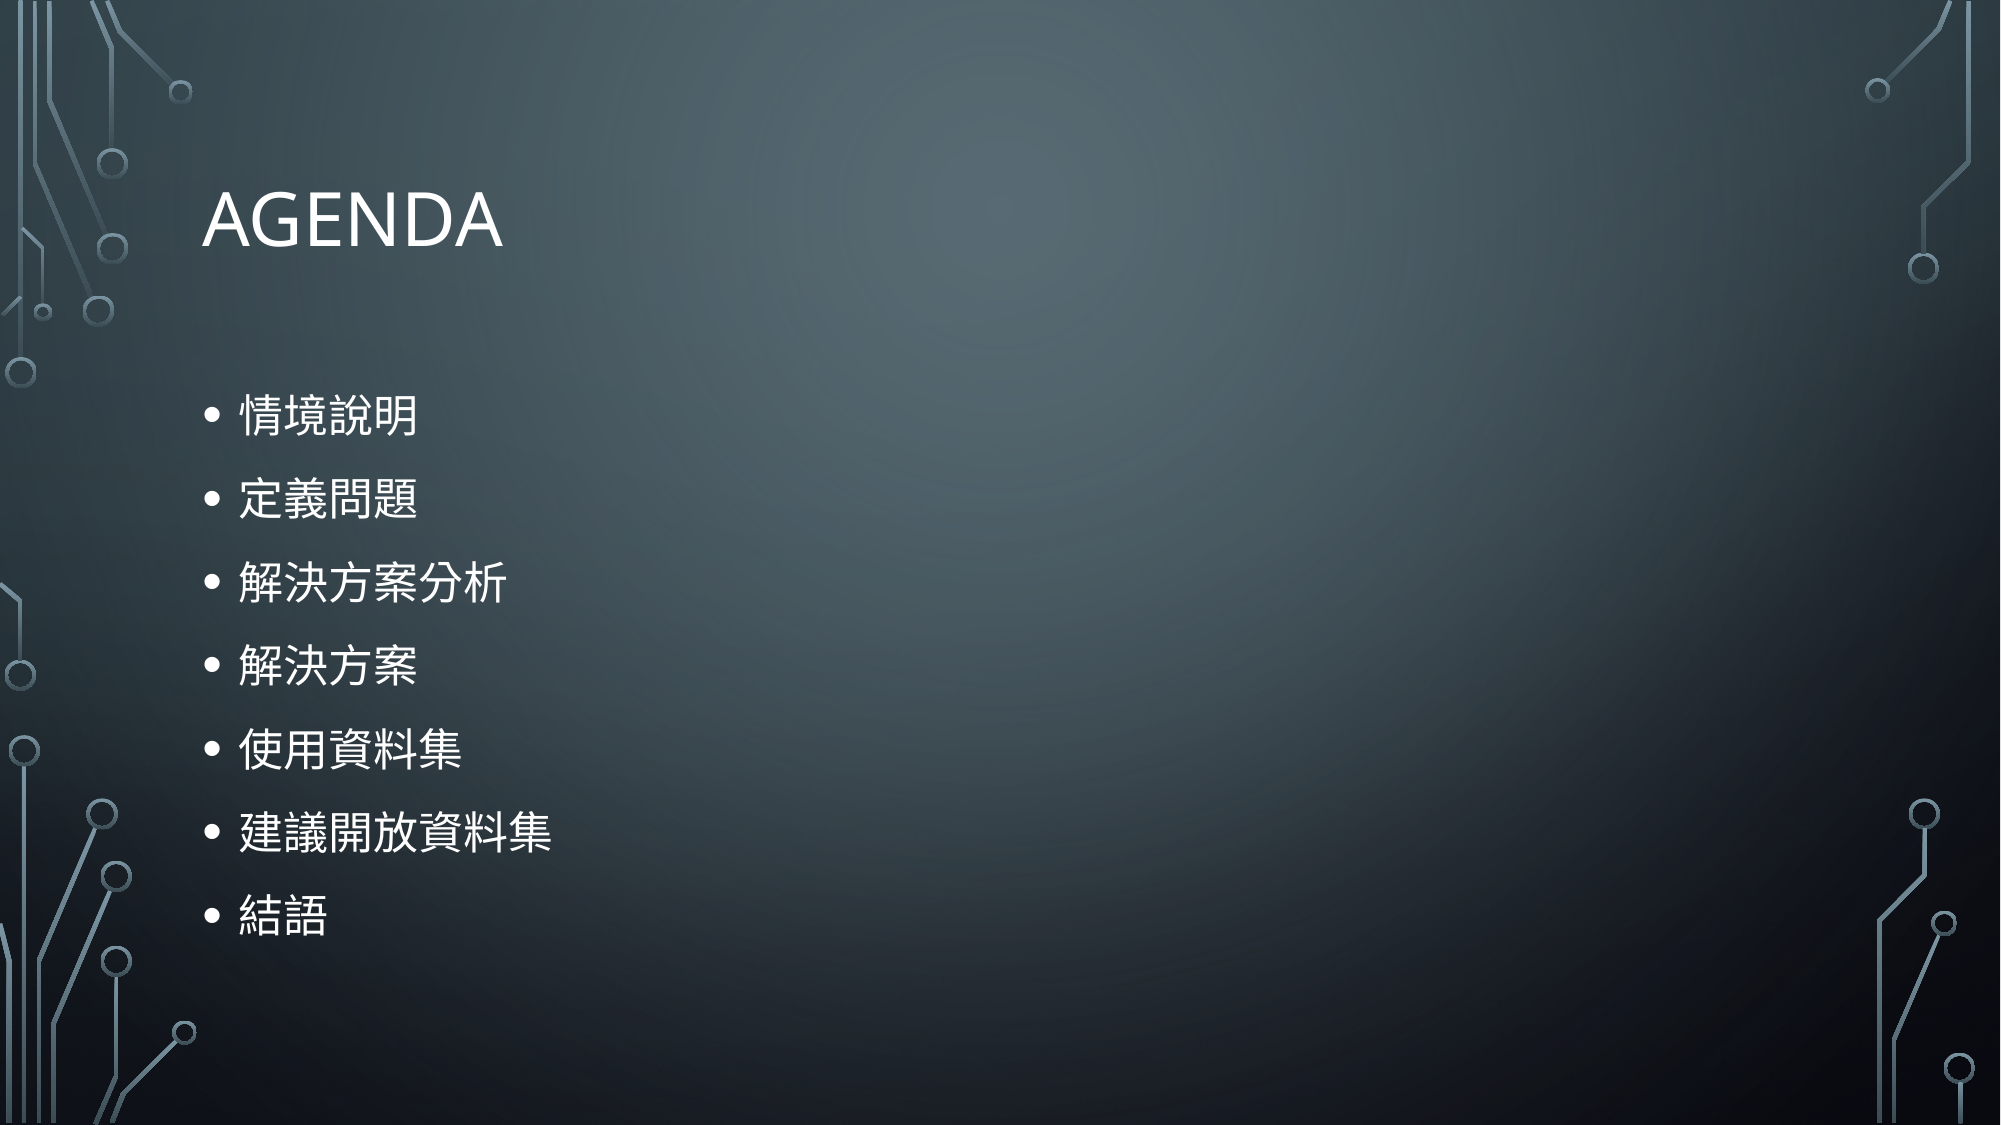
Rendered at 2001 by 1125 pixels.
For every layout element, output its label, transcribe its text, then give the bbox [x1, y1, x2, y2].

title Agenda [187, 101, 1813, 344]
list 情境說明 定義問題 解決方案分析 解決方案 使用資料集 建議開放資料集 結語 [187, 369, 1813, 950]
